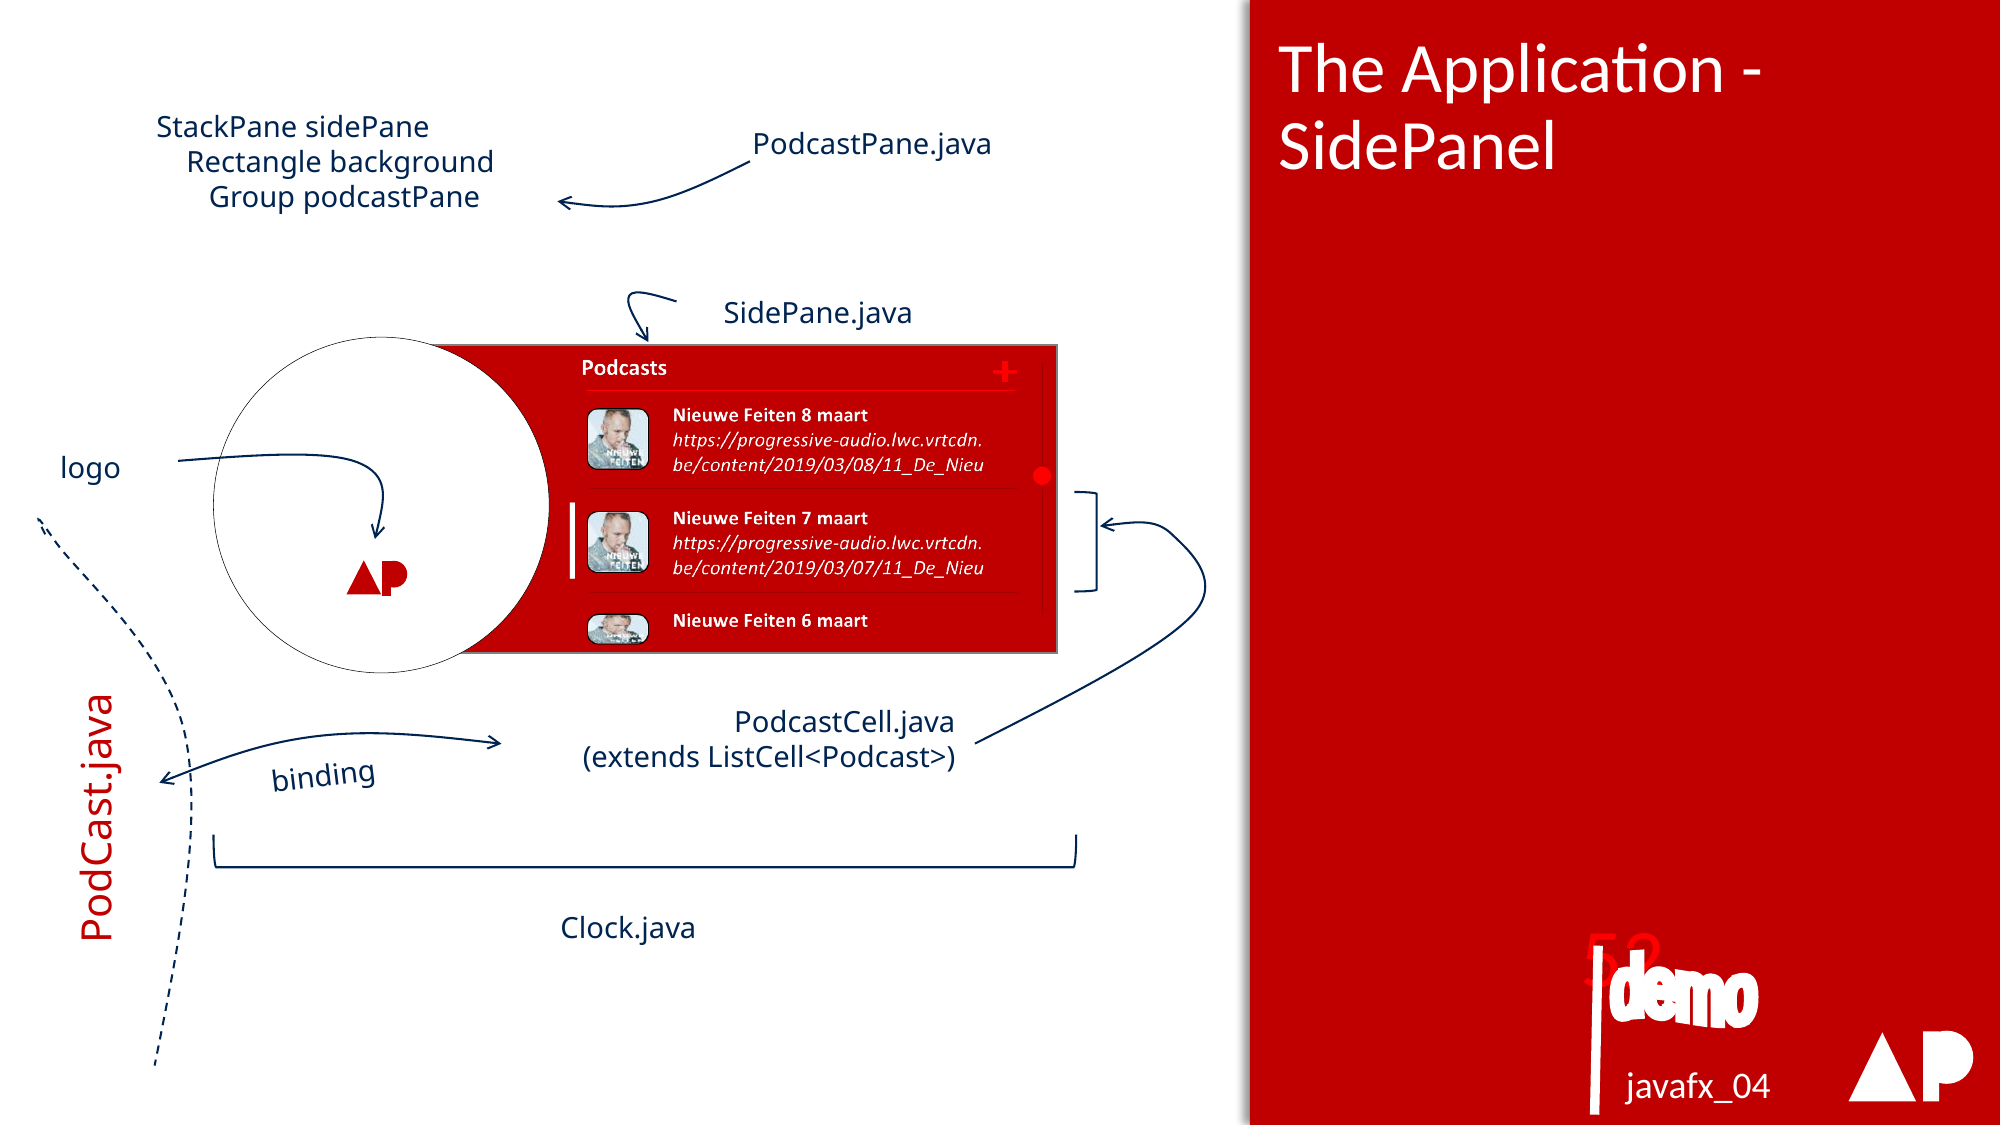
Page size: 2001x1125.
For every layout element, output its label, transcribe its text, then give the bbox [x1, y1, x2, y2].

text_box [1074, 490, 1098, 569]
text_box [213, 337, 1058, 673]
text_box [974, 517, 1207, 745]
picture [566, 345, 1052, 645]
text_box binding [215, 736, 432, 812]
text_box PodCast.java [62, 644, 128, 992]
text_box [212, 834, 1078, 869]
text_box SidePane.java [666, 286, 971, 337]
text_box [557, 160, 751, 211]
text_box [177, 457, 213, 475]
text_box PodcastPane.java [720, 117, 1025, 168]
text_box logo [0, 441, 197, 492]
title The Application - SidePanel [1263, 24, 1982, 209]
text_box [1594, 945, 1787, 1115]
text_box StackPane sidePane Rectangle background Group podcastPane [141, 100, 612, 221]
text_box [37, 517, 193, 1066]
text_box PodcastCell.java (extends ListCell<Podcast>) [477, 696, 971, 781]
text_box [191, 732, 502, 780]
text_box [348, 561, 407, 595]
text_box Clock.java [523, 901, 735, 952]
text_box [627, 291, 677, 337]
